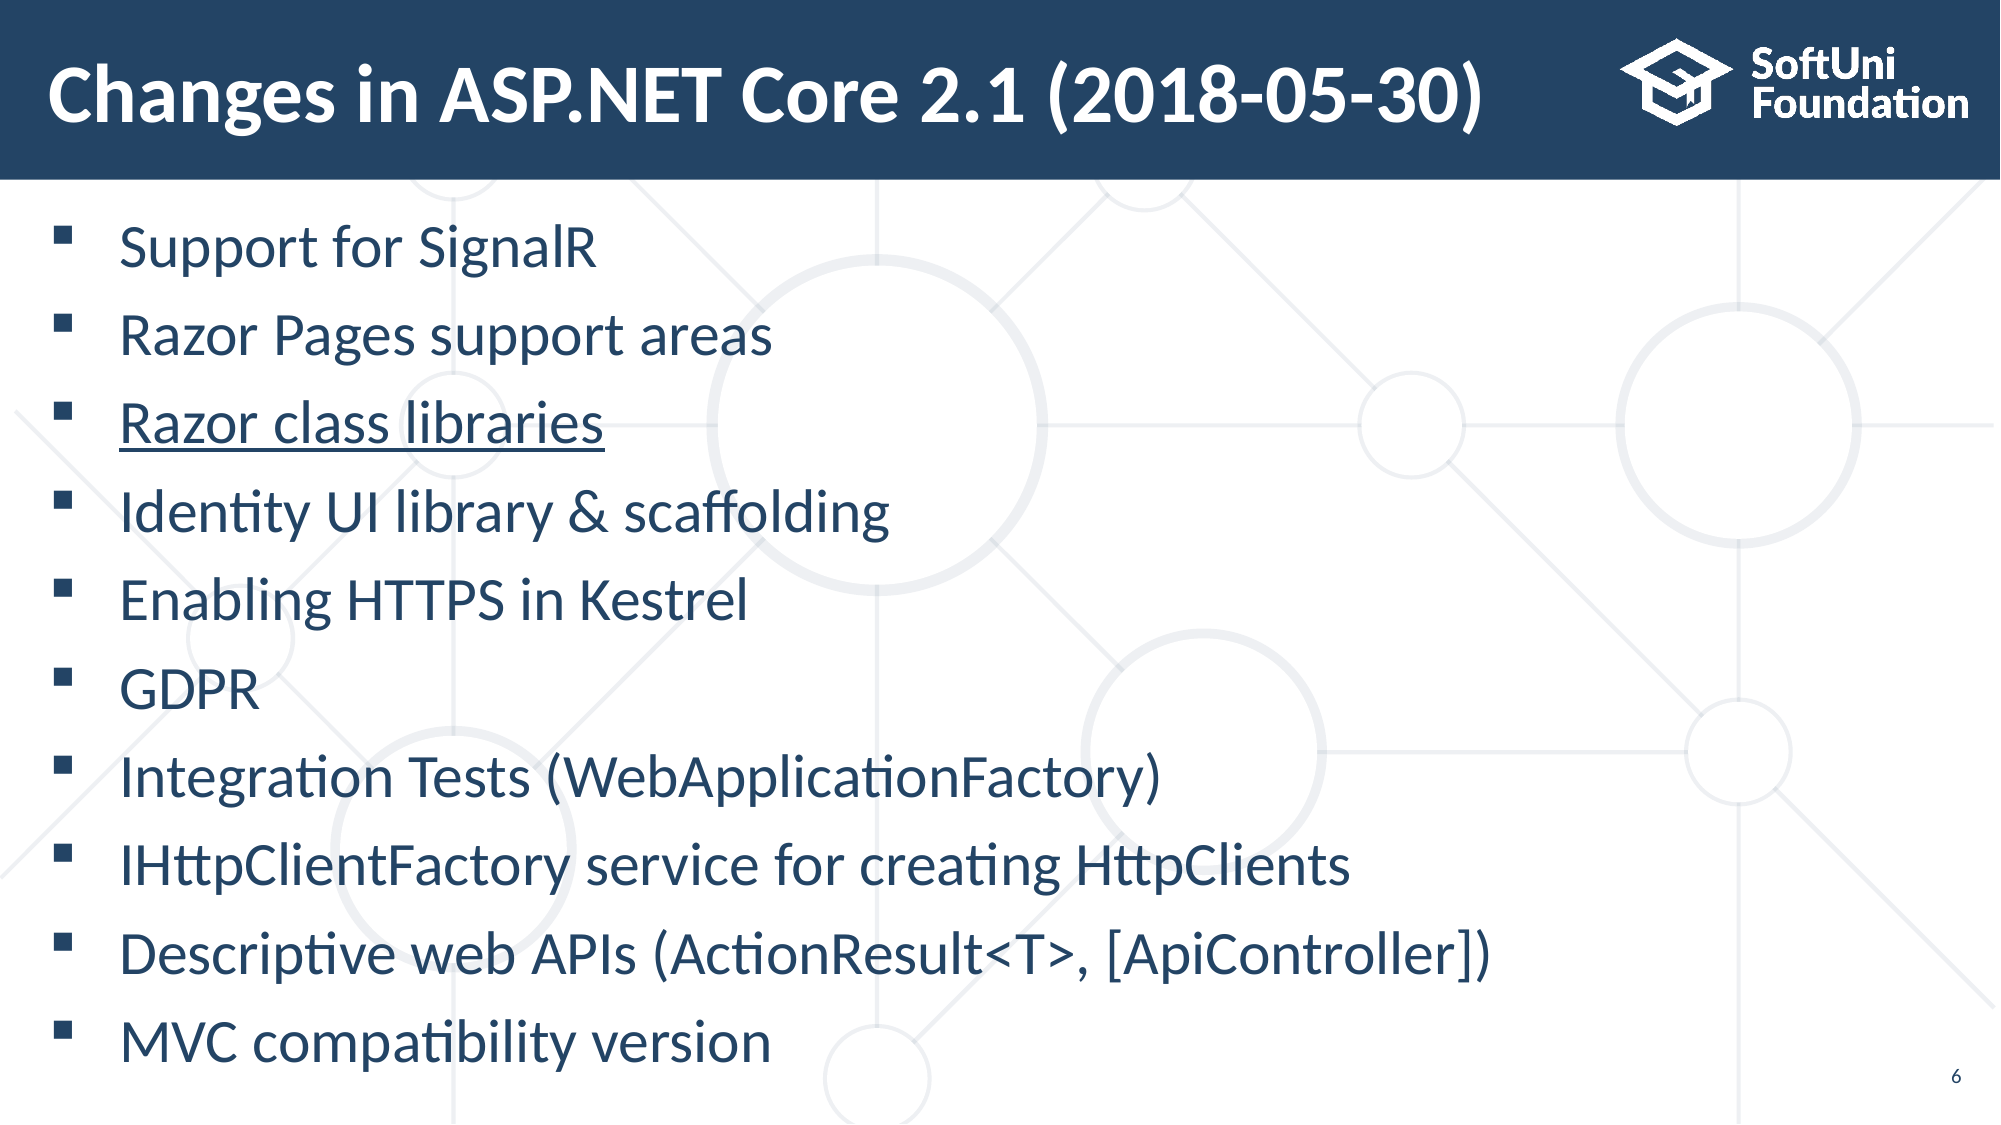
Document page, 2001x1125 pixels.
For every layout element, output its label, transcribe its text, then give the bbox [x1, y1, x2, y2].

picture [1619, 38, 1968, 126]
list Support for SignalR Razor Pages support areas Razor class libraries Identity UI library & scaffolding Enabling HTTPS in Kestrel GDPR Integration Tests (WebApplicationFactory) IHttpClientFactory service for creating HttpClients Descriptive web APIs (ActionResult<T>, [ApiController]) MVC compatibility version [31, 196, 1970, 1086]
title Changes in ASP.NET Core 2.1 (2018-05-30) [31, 16, 1591, 162]
slide_number 6 [1897, 1049, 1968, 1101]
